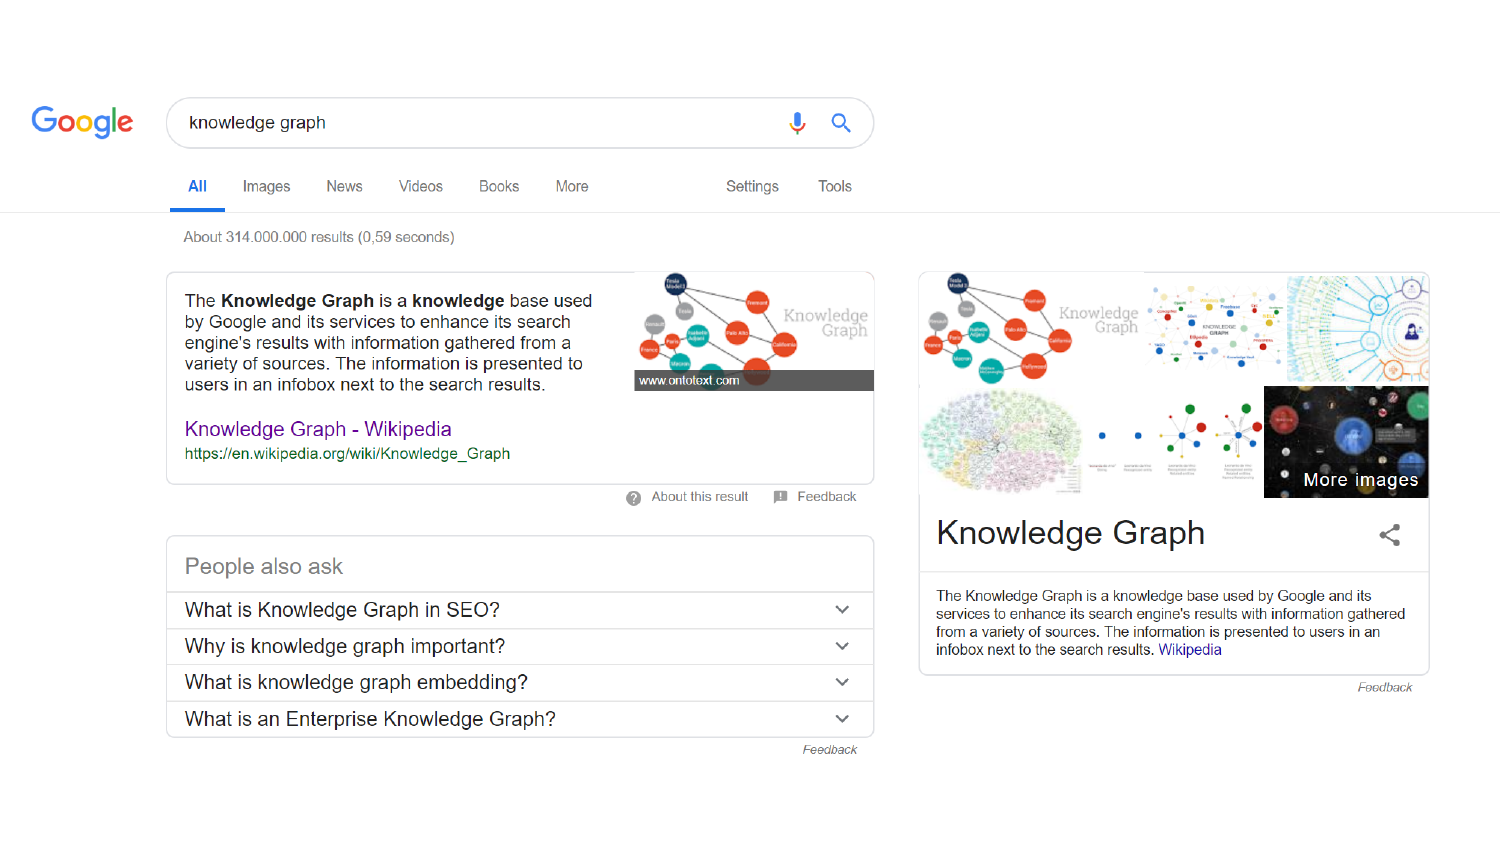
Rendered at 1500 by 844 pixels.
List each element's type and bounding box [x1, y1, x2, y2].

picture [0, 74, 1500, 769]
